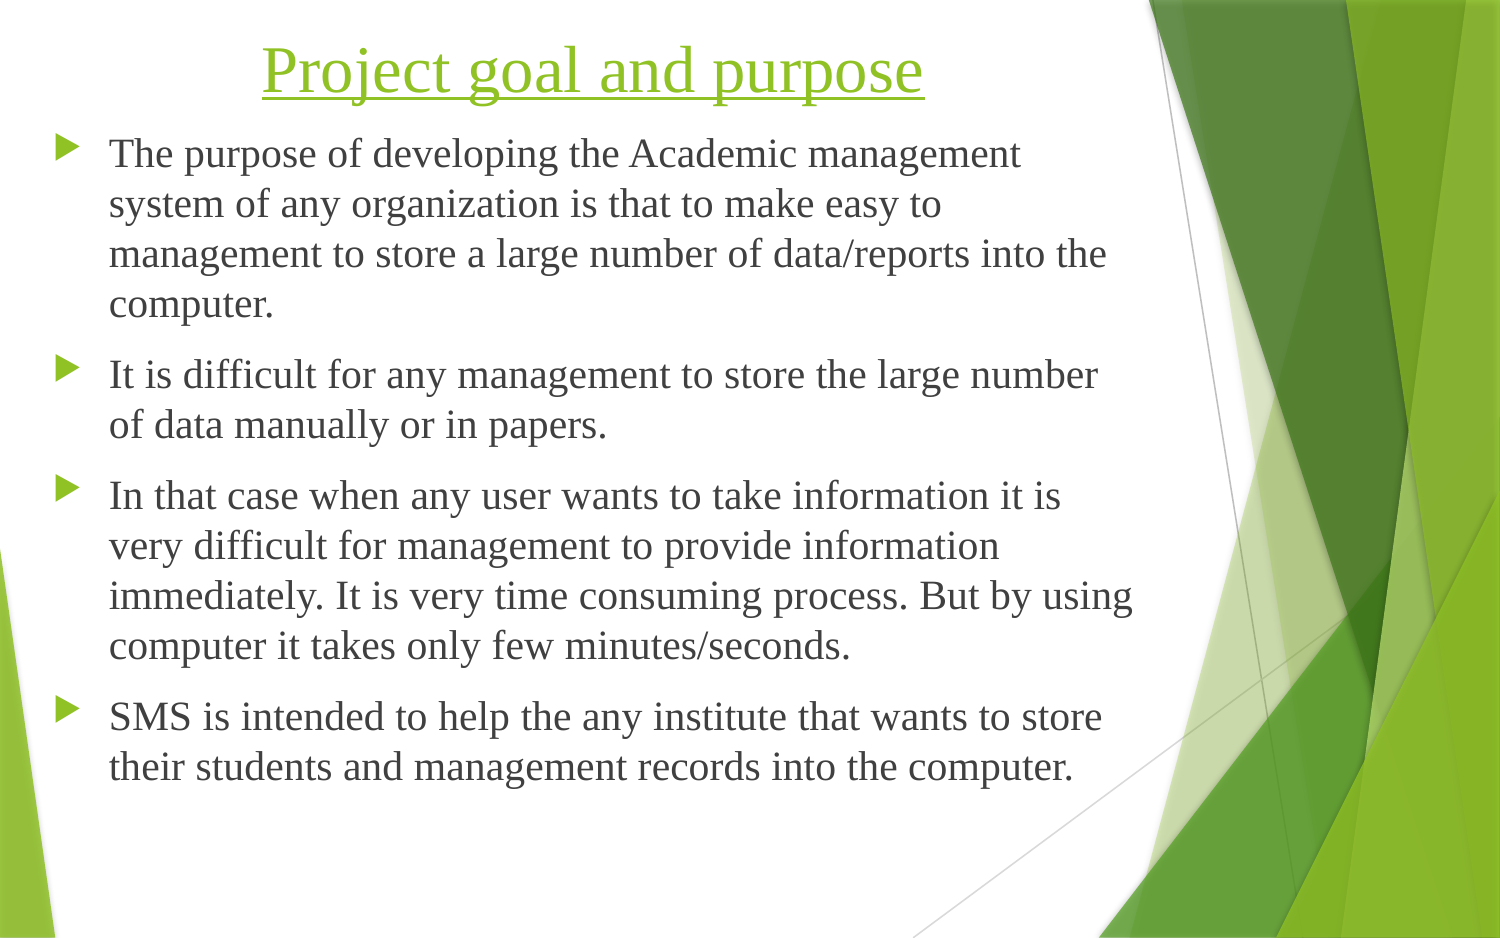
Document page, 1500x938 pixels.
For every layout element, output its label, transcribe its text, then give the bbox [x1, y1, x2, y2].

list The purpose of developing the Academic management system of any organization is that to make easy to management to store a large number of data/reports into the computer. It is difficult for any management to store the large number of data manually or in papers. In that case when any user wants to take information it is very difficult for management to provide information immediately. It is very time consuming process. But by using computer it takes only few minutes/seconds. SMS is intended to help the any institute that wants to store their students and management records into the computer. [37, 118, 1150, 869]
text_box Project goal and purpose [24, 18, 1163, 107]
